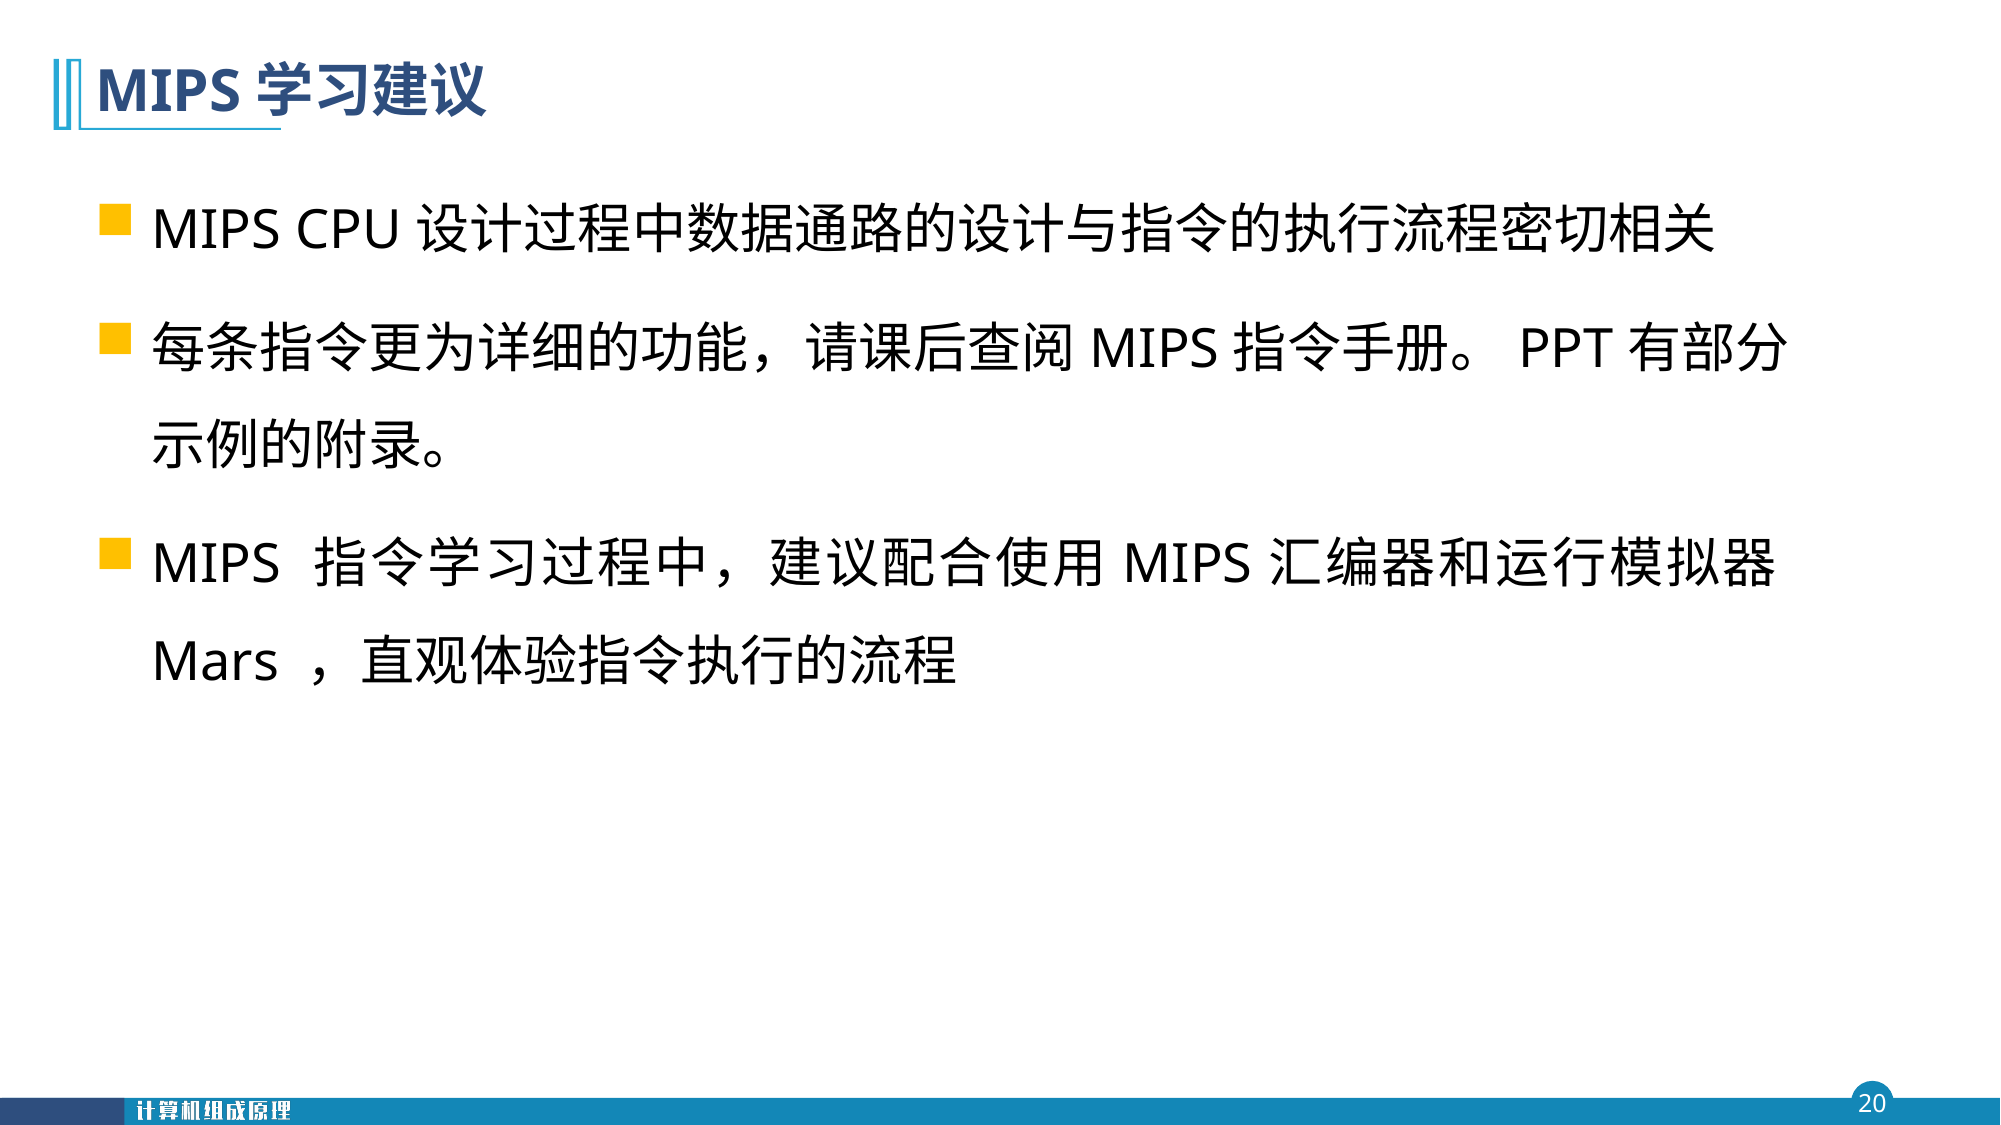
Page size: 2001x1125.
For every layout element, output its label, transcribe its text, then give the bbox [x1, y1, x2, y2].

list MIPS CPU设计过程中数据通路的设计与指令的执行流程密切相关 每条指令更为详细的功能，请课后查阅MIPS指令手册。PPT有部分示例的附录。 MIPS 指令学习过程中，建议配合使用MIPS汇编器和运行模拟器Mars ，直观体验指令执行的流程 [80, 154, 1805, 864]
title MIPS学习建议 [80, 42, 1805, 144]
